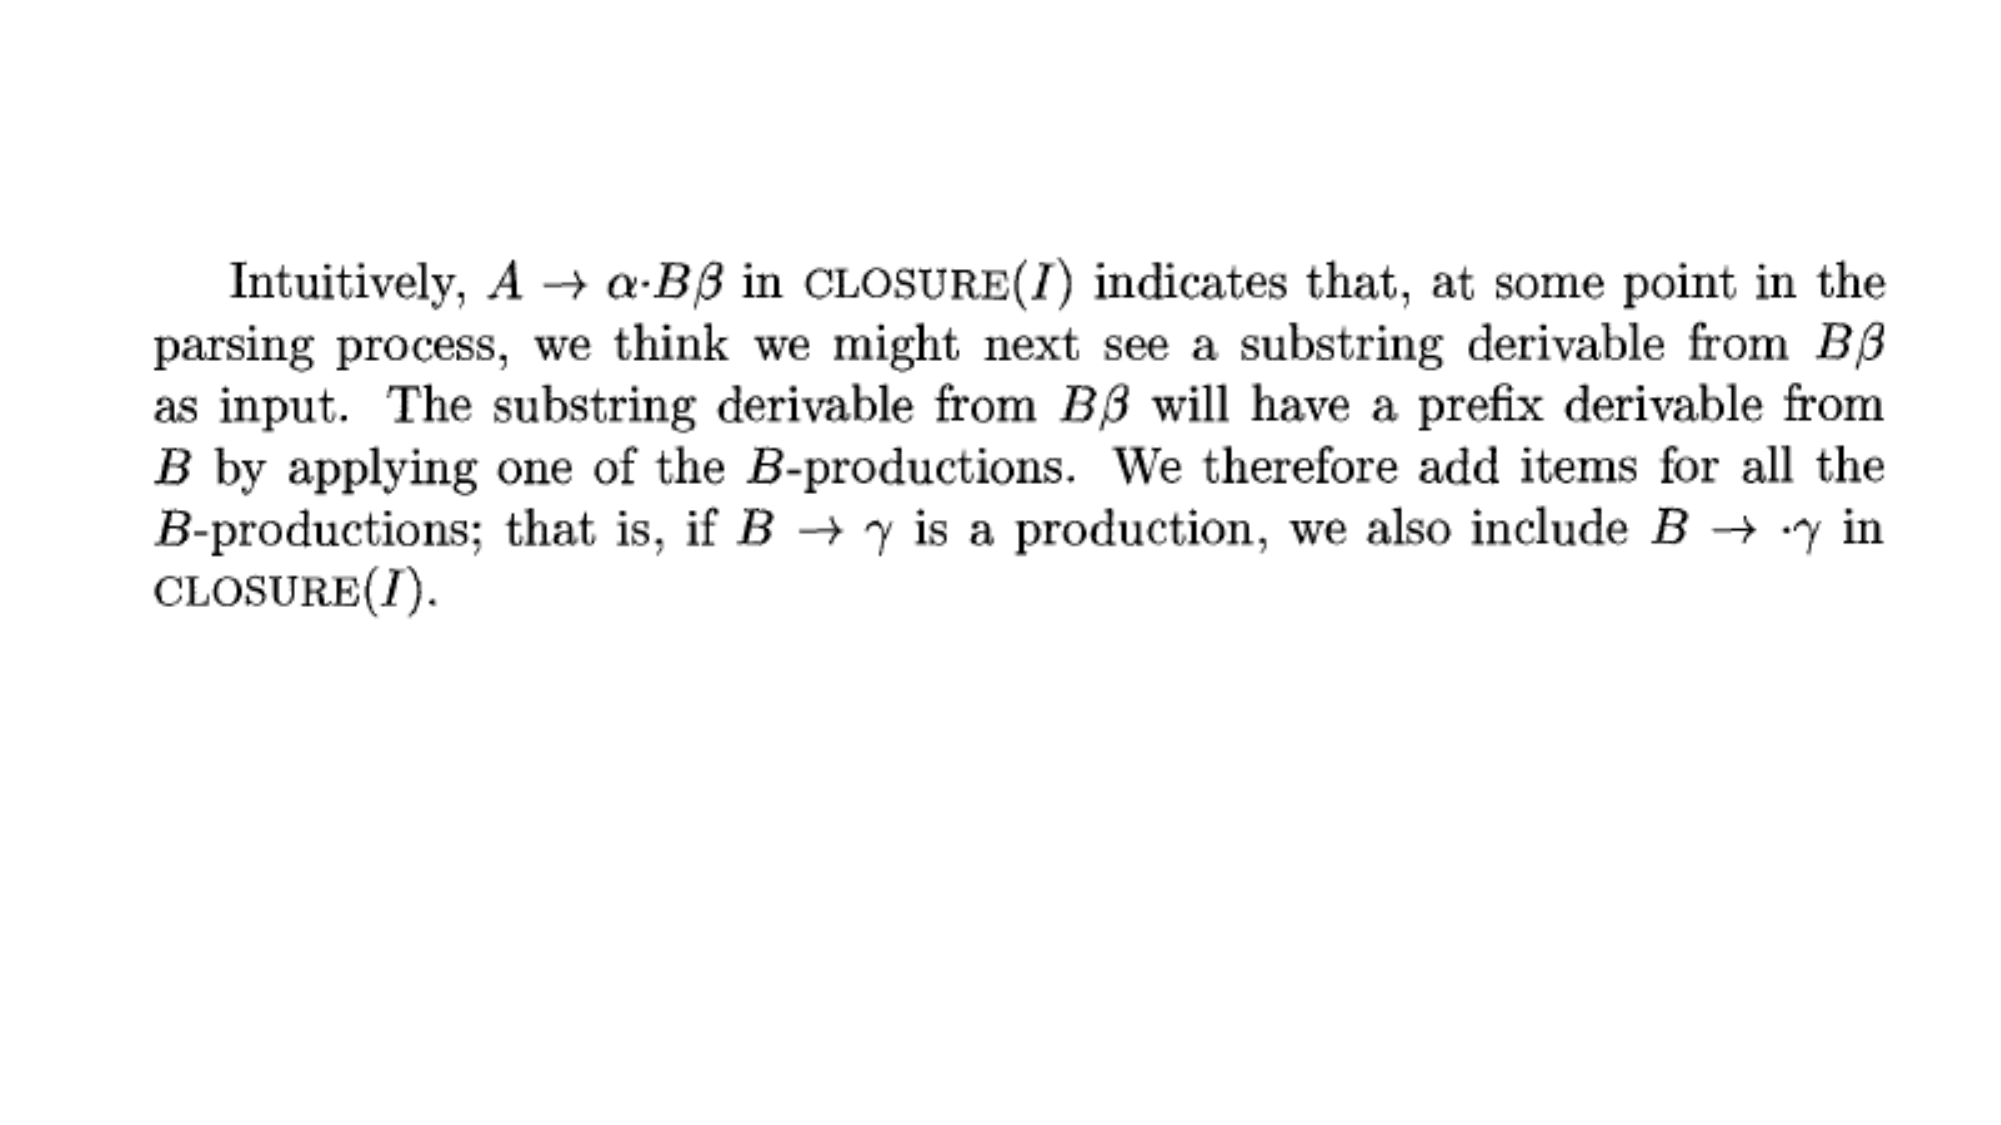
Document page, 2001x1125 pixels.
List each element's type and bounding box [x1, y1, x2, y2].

picture [130, 238, 1907, 627]
